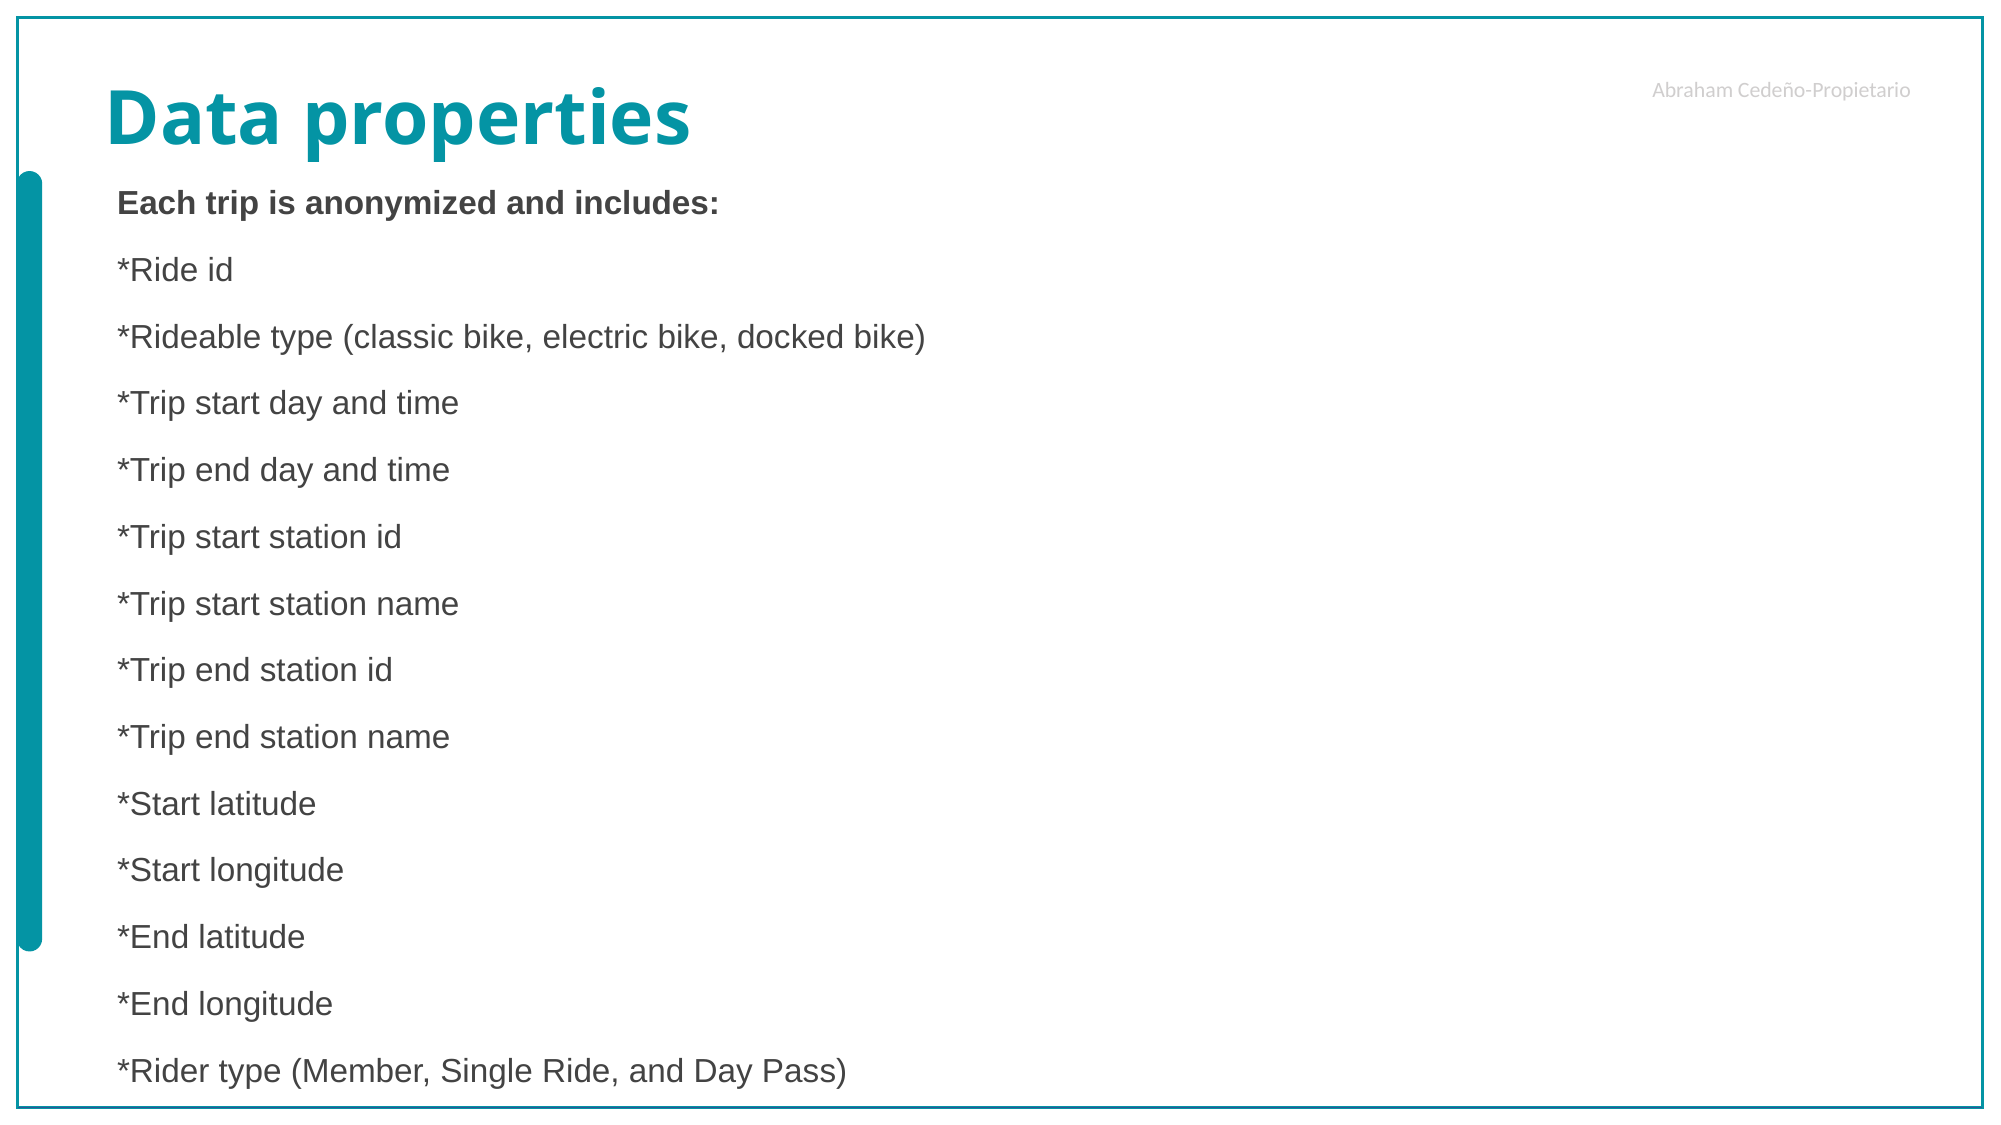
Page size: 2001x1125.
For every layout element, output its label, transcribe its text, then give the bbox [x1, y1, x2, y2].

text_box Data properties [84, 49, 1916, 677]
text_box Each trip is anonymized and includes: *Ride id *Rideable type (classic bike, electric bike, docked bike) *Trip start day and time *Trip end day and time *Trip start station id *Trip start station name *Trip end station id *Trip end station name *Start latitude *Start longitude *End latitude *End longitude *Rider type (Member, Single Ride, and Day Pass) [97, 155, 1928, 783]
text_box [16, 16, 1984, 1109]
text_box [16, 171, 43, 952]
